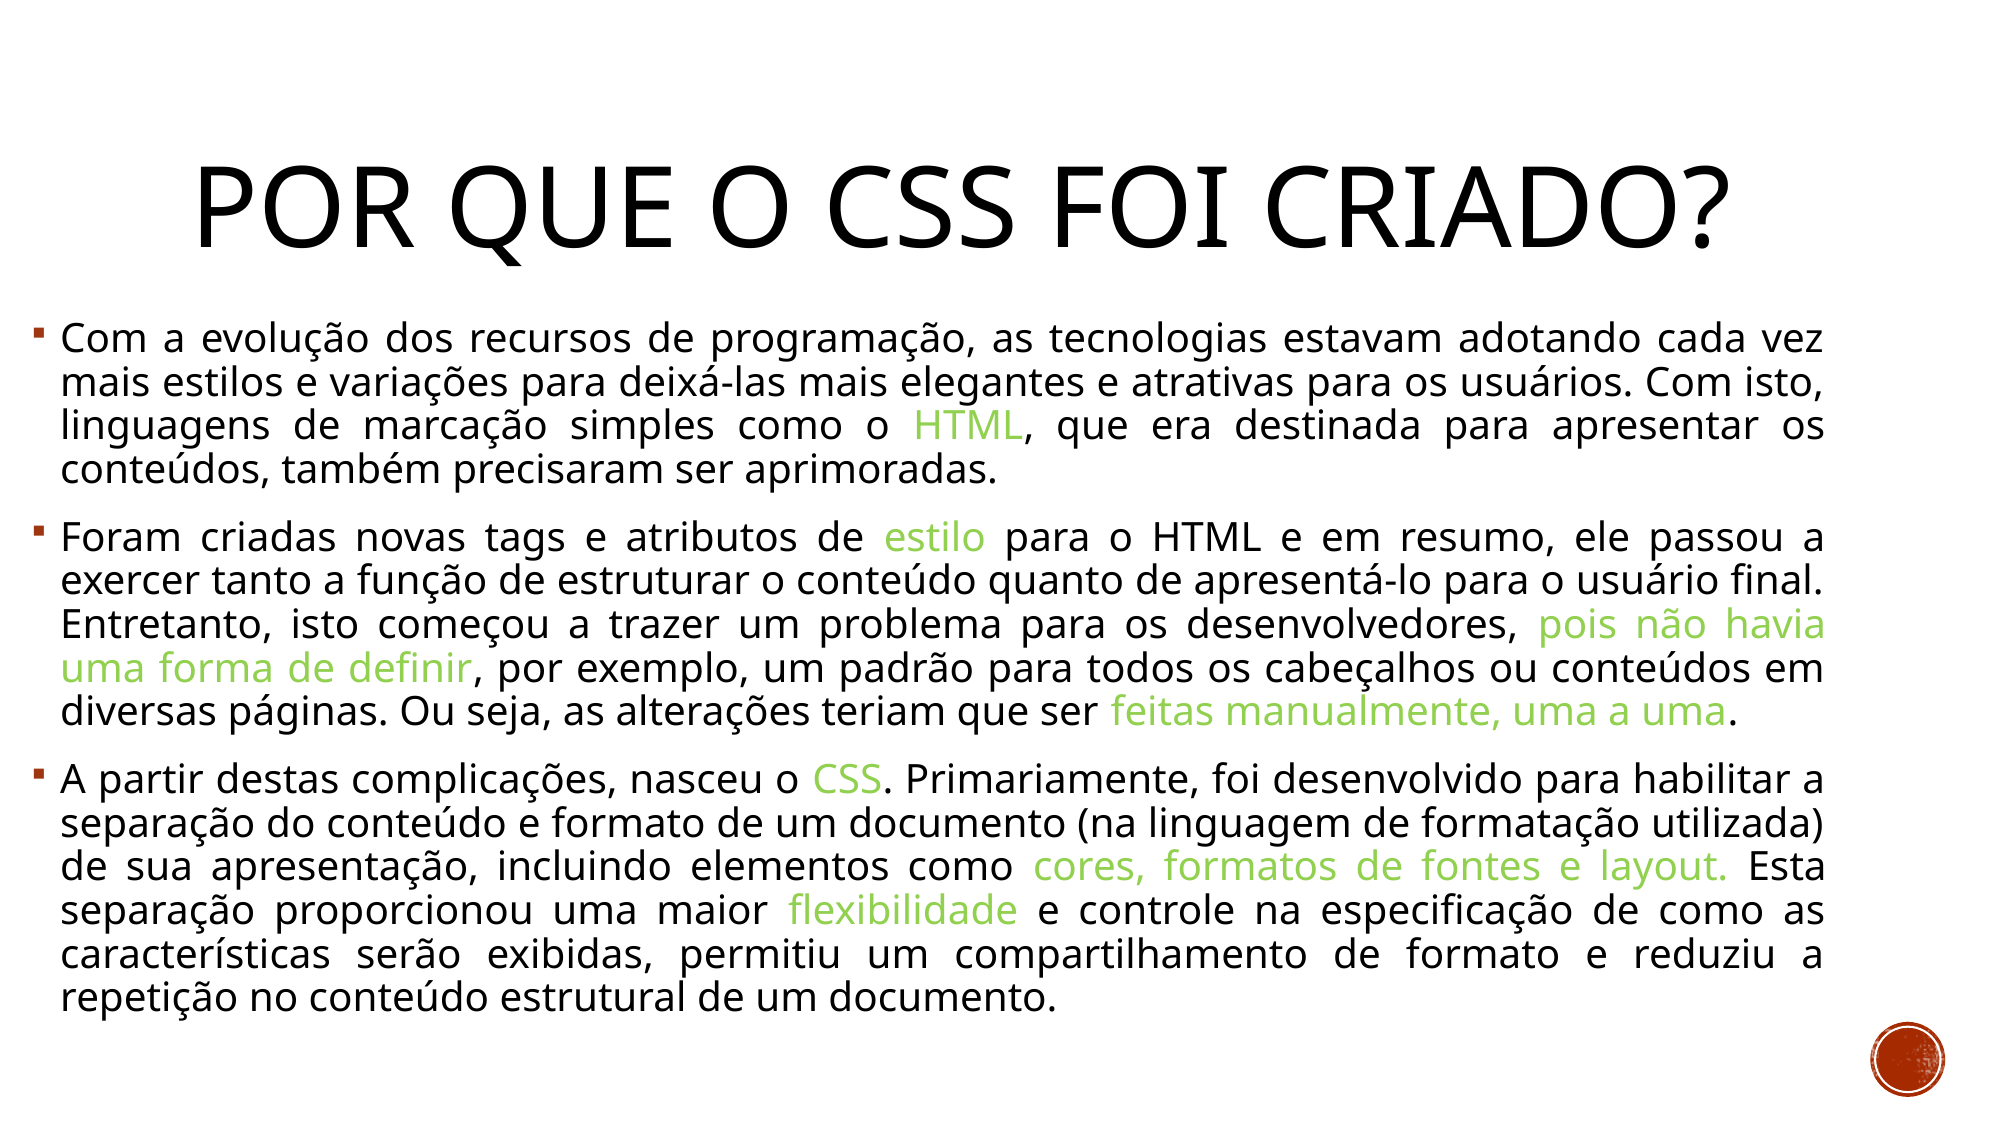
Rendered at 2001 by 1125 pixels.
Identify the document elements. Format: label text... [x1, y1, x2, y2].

title Por que o CSS foi criado? [175, 79, 1826, 309]
list Com a evolução dos recursos de programação, as tecnologias estavam adotando cada vez mais estilos e variações para deixá-las mais elegantes e atrativas para os usuários. Com isto, linguagens de marcação simples como o HTML, que era destinada para apresentar os conteúdos, também precisaram ser aprimoradas. Foram criadas novas tags e atributos de estilo para o HTML e em resumo, ele passou a exercer tanto a função de estruturar o conteúdo quanto de apresentá-lo para o usuário final. Entretanto, isto começou a trazer um problema para os desenvolvedores, pois não havia uma forma de definir, por exemplo, um padrão para todos os cabeçalhos ou conteúdos em diversas páginas. Ou seja, as alterações teriam que ser feitas manualmente, uma a uma. A partir destas complicações, nasceu o CSS. Primariamente, foi desenvolvido para habilitar a separação do conteúdo e formato de um documento (na linguagem de formatação utilizada) de sua apresentação, incluindo elementos como cores, formatos de fontes e layout. Esta separação proporcionou uma maior flexibilidade e controle na especificação de como as características serão exibidas, permitiu um compartilhamento de formato e reduziu a repetição no conteúdo estrutural de um documento. [16, 309, 1842, 1056]
